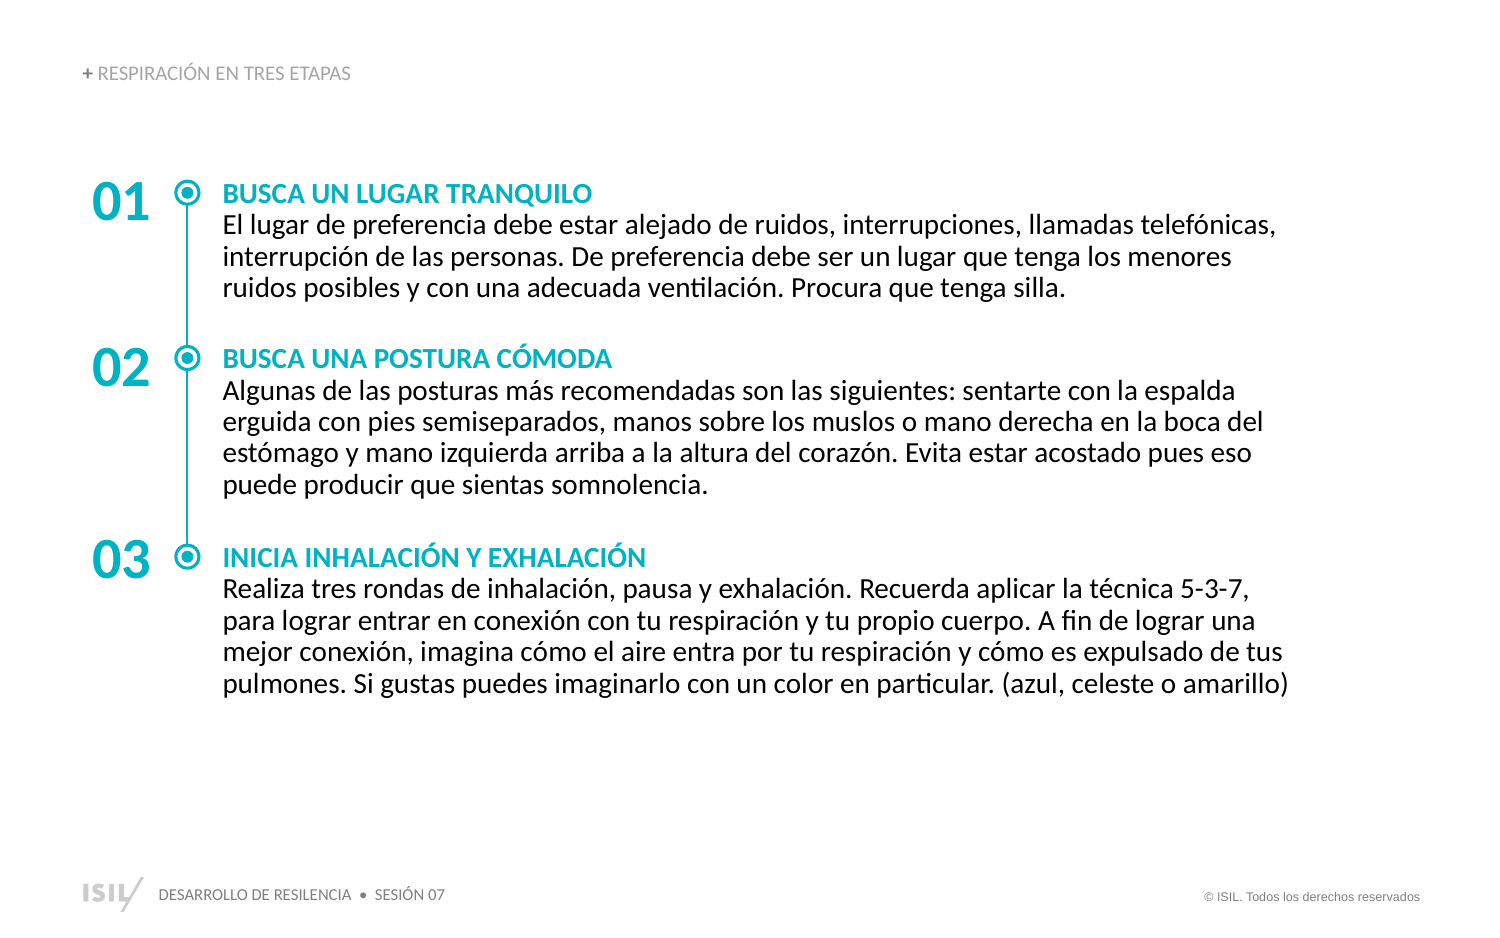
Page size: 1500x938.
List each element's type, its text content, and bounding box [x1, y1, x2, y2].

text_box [88, 327, 1302, 503]
text_box + RESPIRACIÓN EN TRES ETAPAS [82, 61, 482, 85]
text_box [88, 162, 1302, 306]
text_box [88, 519, 1302, 734]
